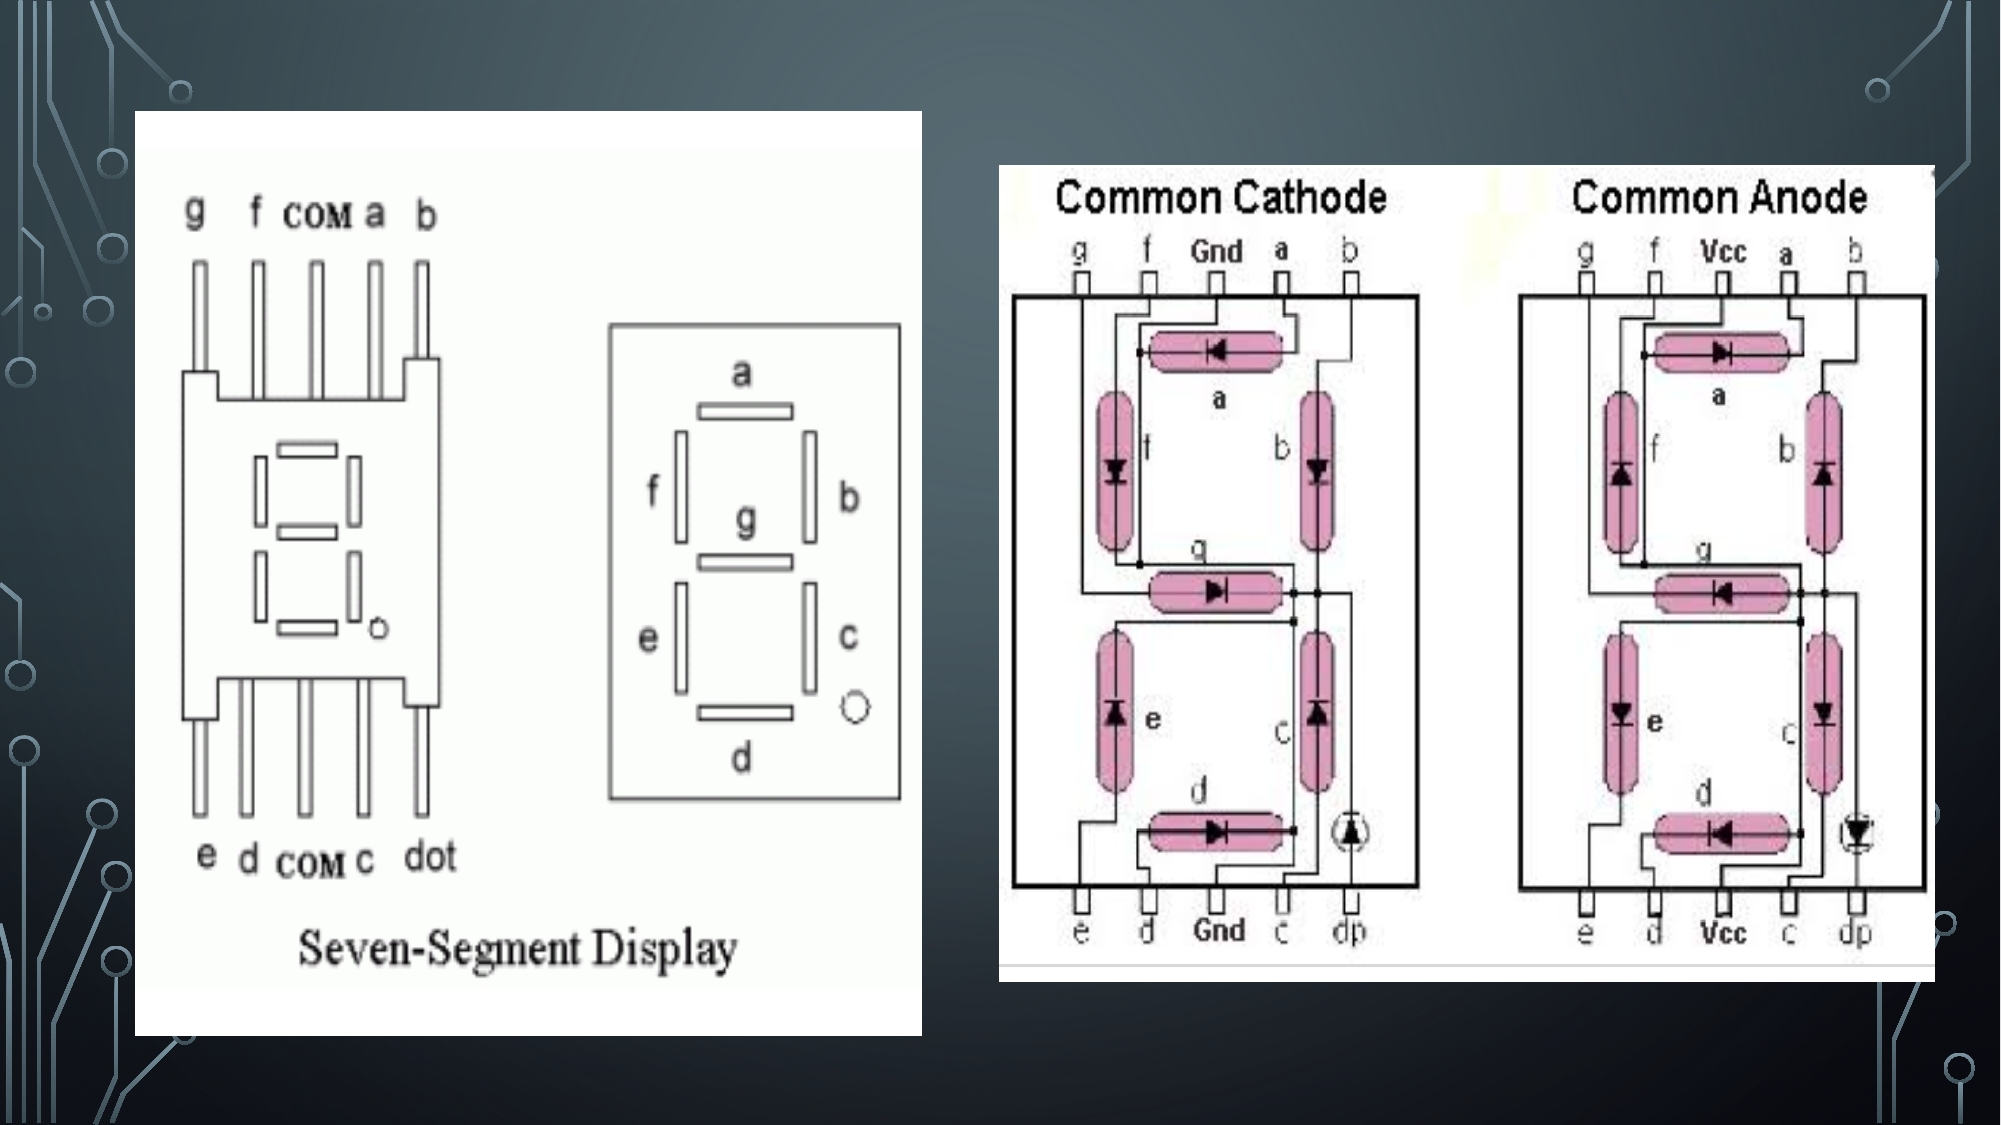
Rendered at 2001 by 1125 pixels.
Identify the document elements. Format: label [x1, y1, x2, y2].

picture [135, 111, 922, 1036]
picture [999, 165, 1935, 982]
